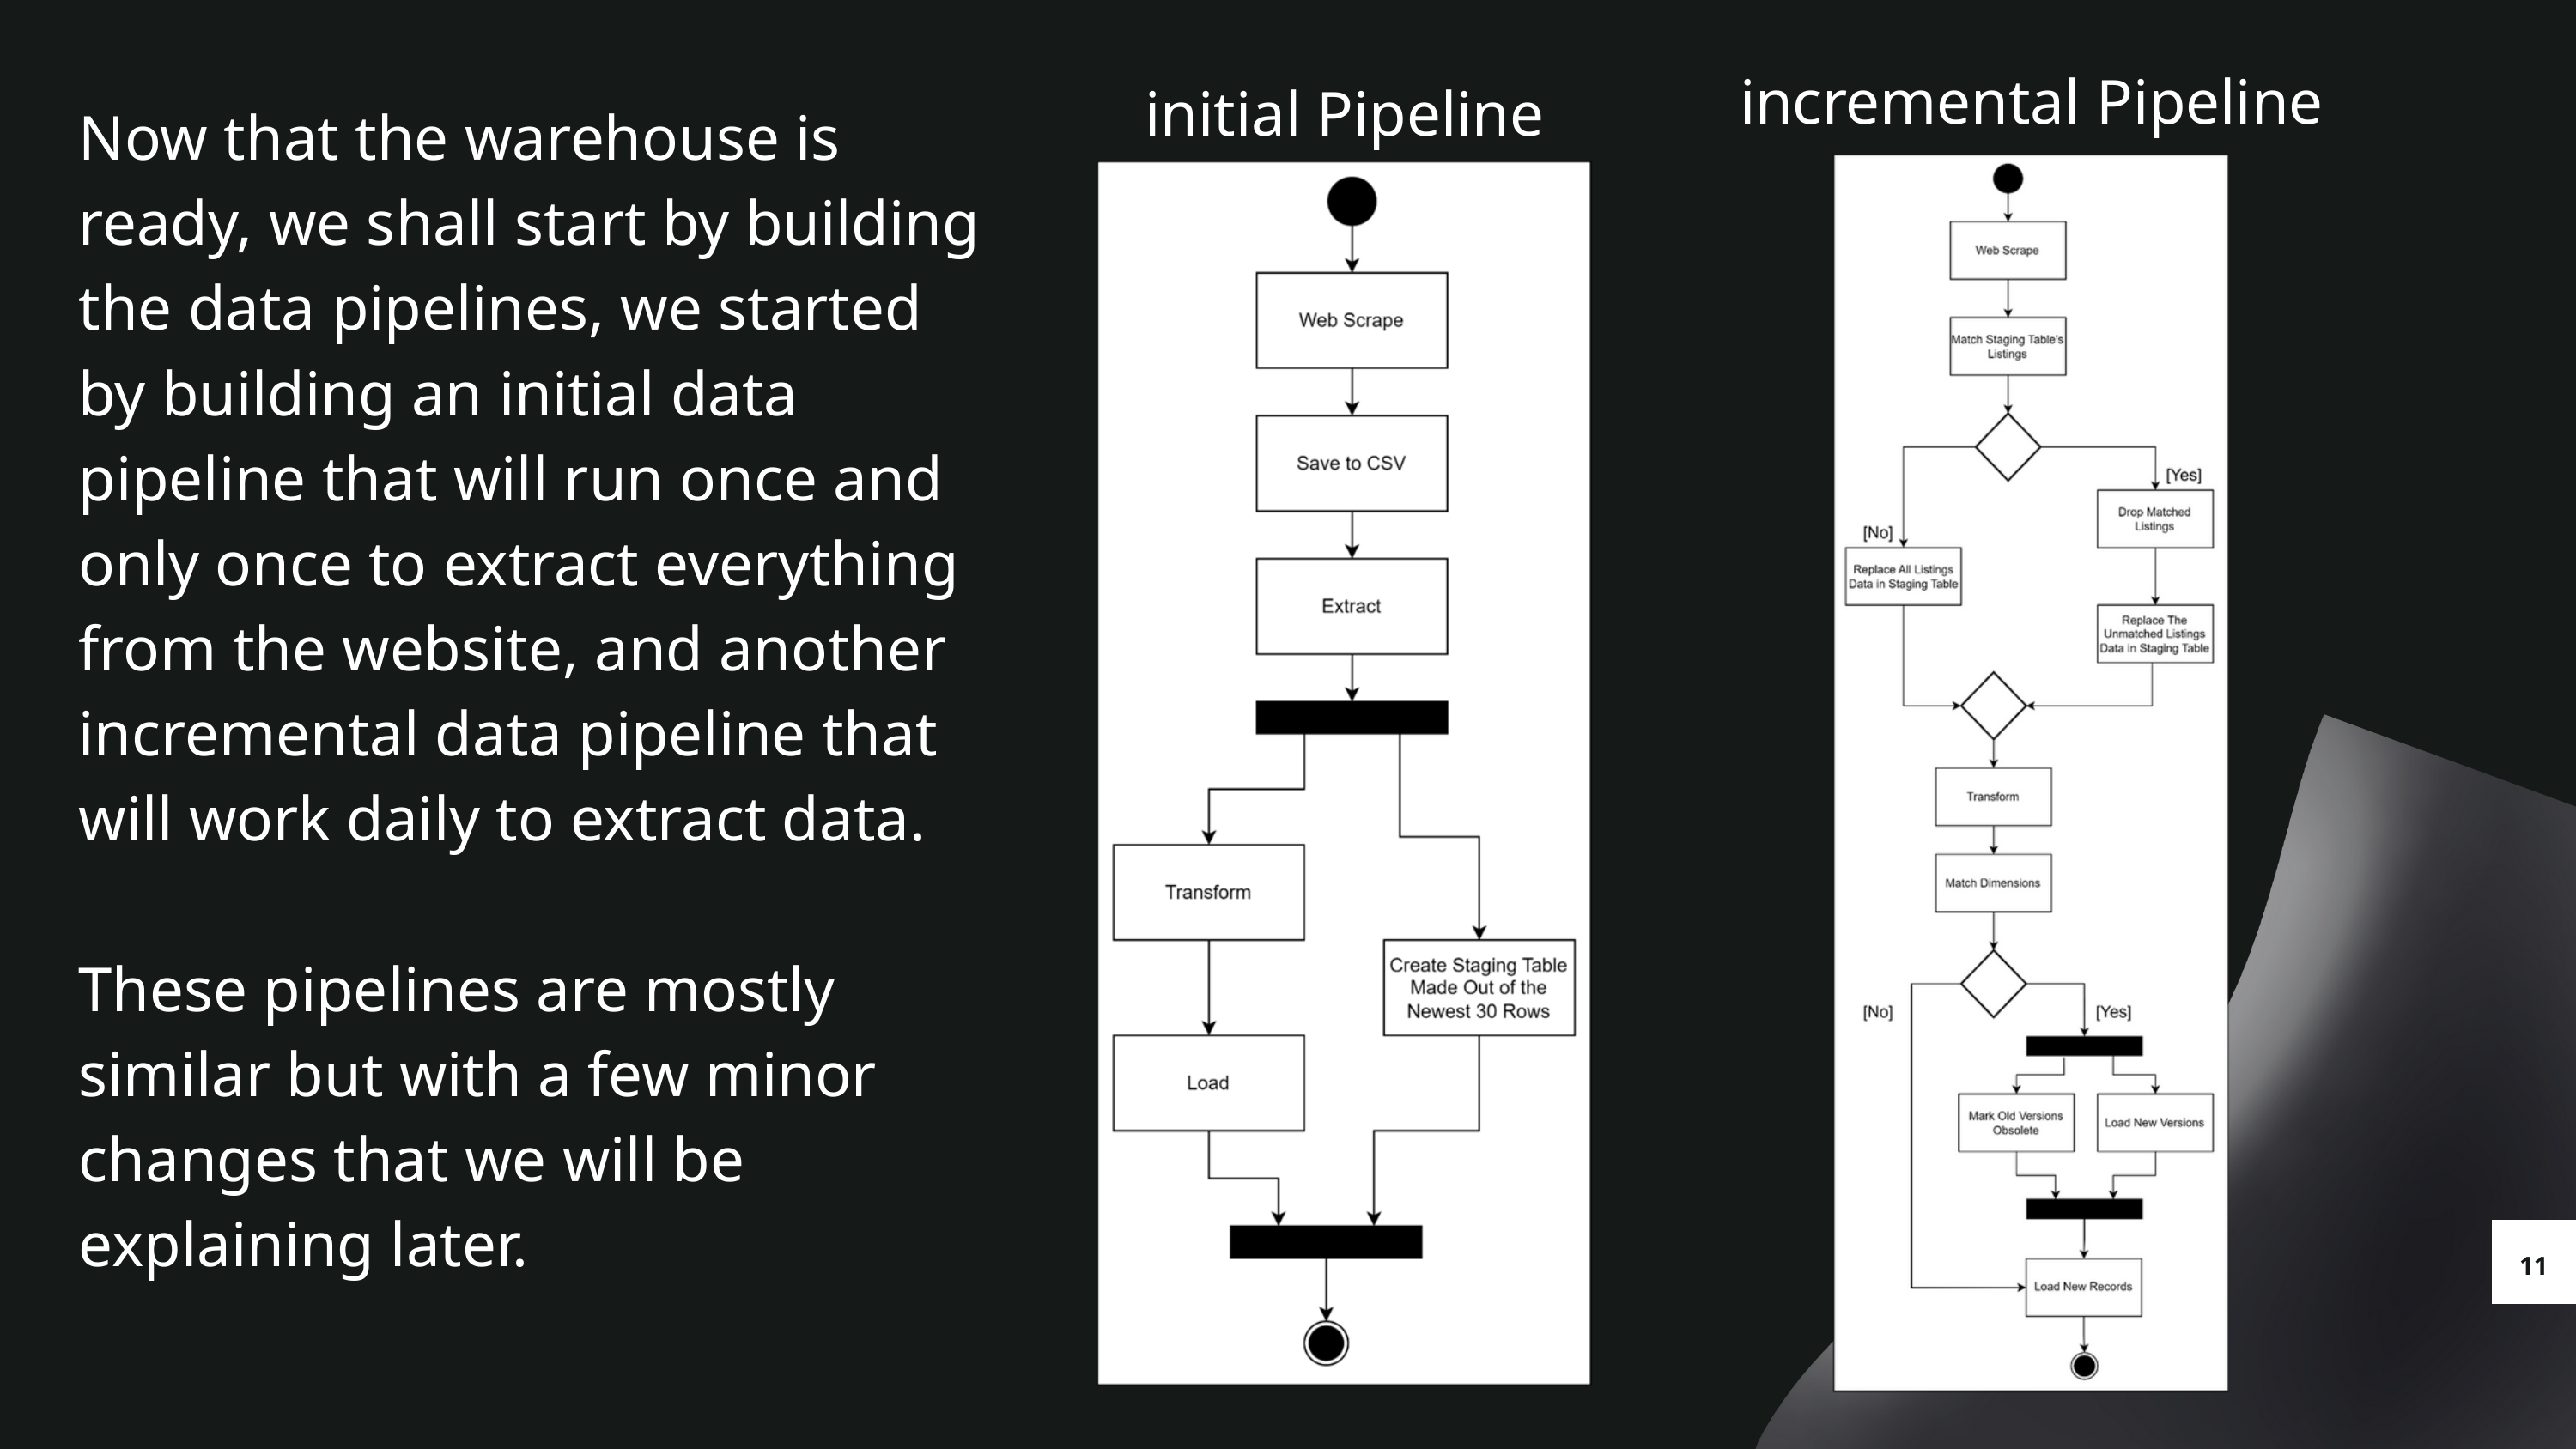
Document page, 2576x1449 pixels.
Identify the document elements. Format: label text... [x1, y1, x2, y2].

text_box initial Pipeline [1138, 63, 1552, 149]
text_box [1081, 144, 1609, 1401]
text_box [1824, 144, 2239, 1401]
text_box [2491, 1219, 2576, 1304]
text_box [1755, 683, 2576, 1449]
text_box incremental Pipeline [1729, 51, 2335, 136]
text_box Now that the warehouse is ready, we shall start by building the data pipelines, we started by building an initial data pipeline that will run once and only once to extract everything from the website, and another incremental data pipeline that will work daily to extract data. These pipelines are mostly similar but with a few minor changes that we will be explaining later. [78, 87, 989, 1279]
